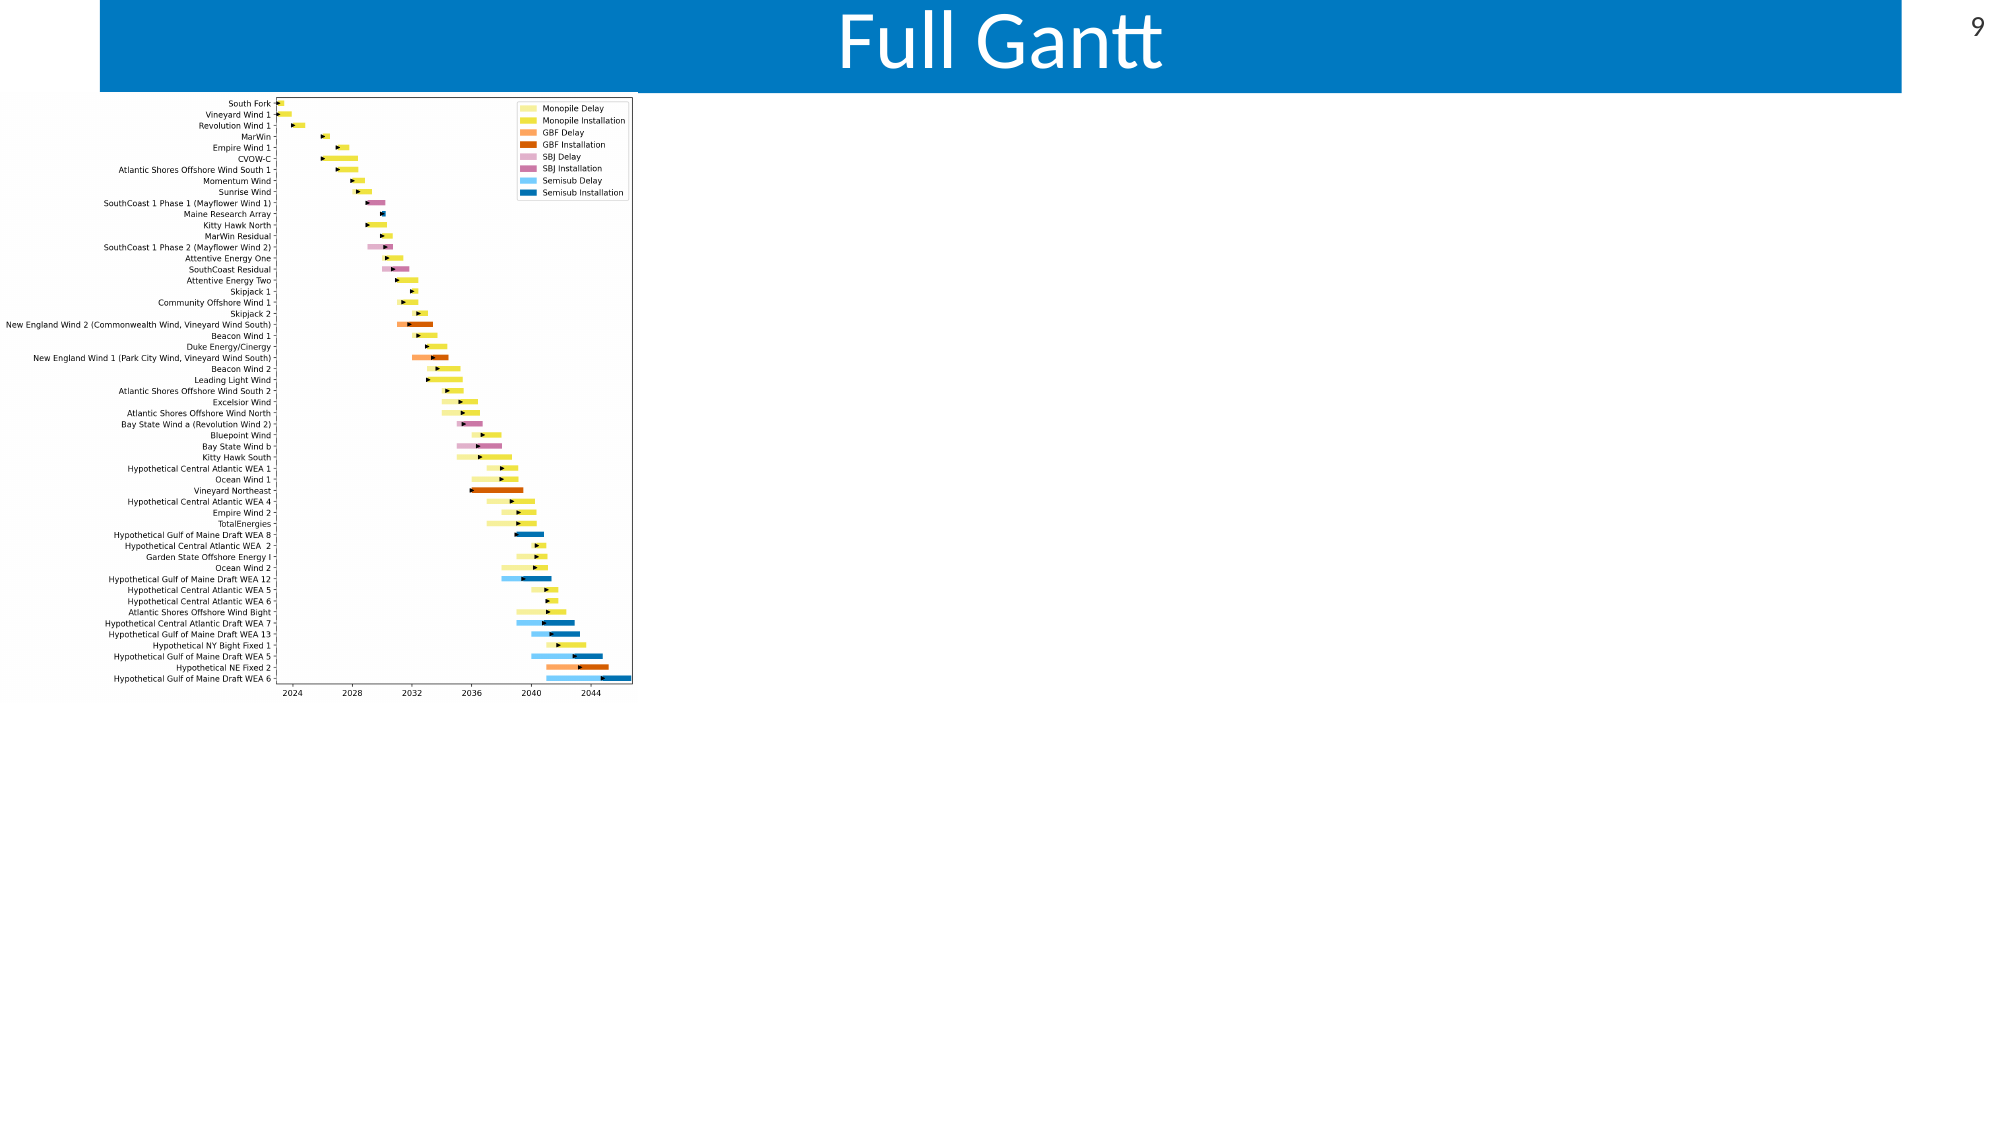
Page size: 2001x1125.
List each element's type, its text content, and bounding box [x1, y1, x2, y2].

picture [0, 92, 638, 704]
title Full Gantt [99, 0, 1902, 94]
